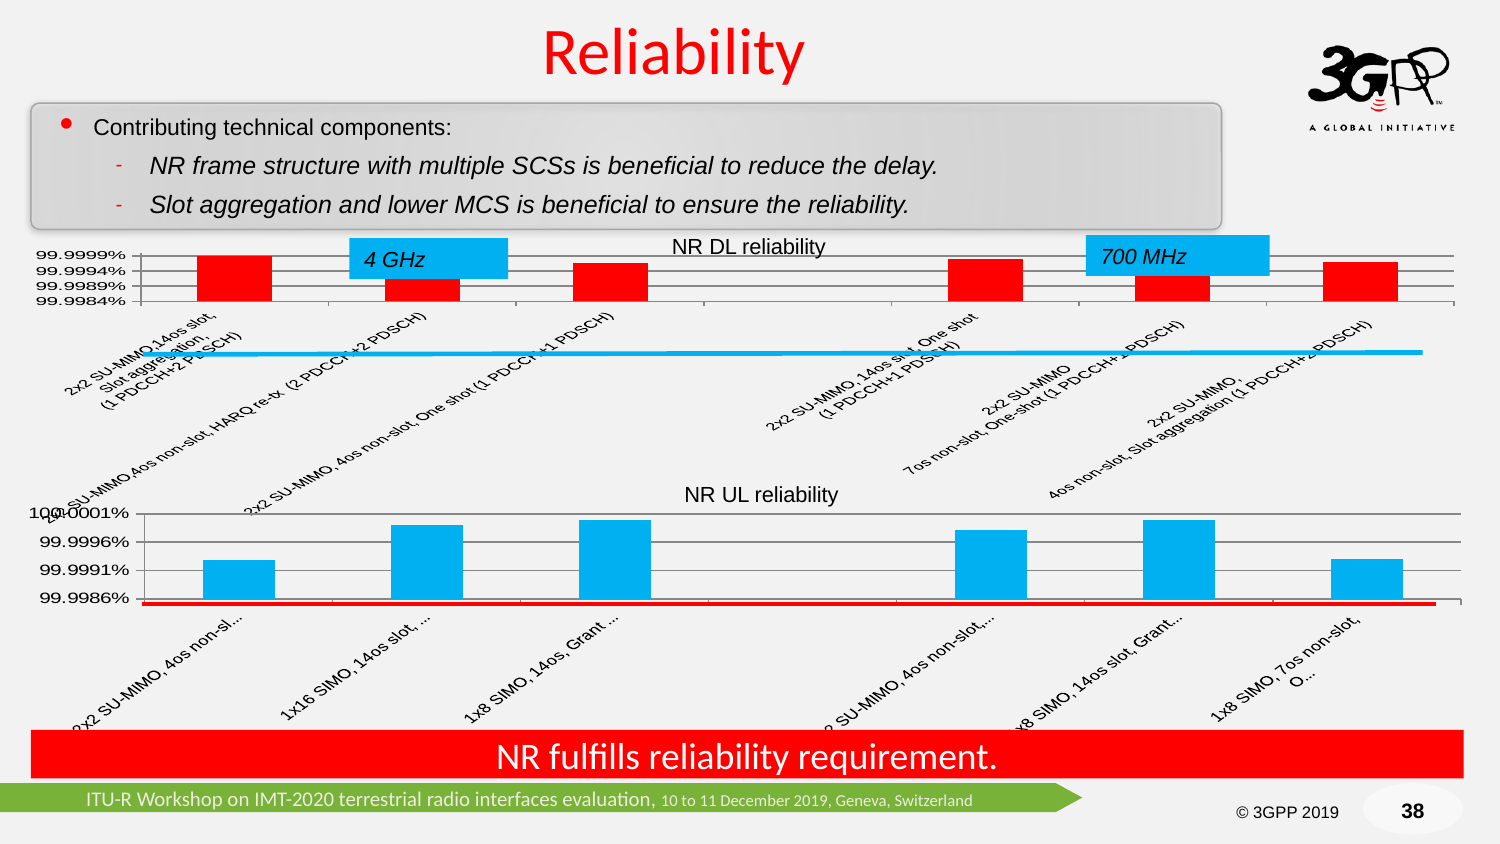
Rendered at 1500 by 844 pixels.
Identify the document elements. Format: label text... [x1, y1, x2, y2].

text_box 700 MHz [1085, 235, 1270, 247]
text_box [909, 226, 1221, 231]
text_box 4 GHz [349, 238, 509, 247]
text_box [30, 102, 1219, 231]
picture [1303, 19, 1462, 156]
text_box NR fulfills reliability requirement. [30, 757, 1464, 779]
text_box Contributing technical components: NR frame structure with multiple SCSs is beneficial to reduce the delay. Slot aggregation and lower MCS is beneficial to ensure the reliability. [44, 104, 1409, 226]
text_box NR DL reliability [657, 225, 909, 247]
title Reliability [82, 0, 1267, 104]
chart [5, 249, 1484, 749]
